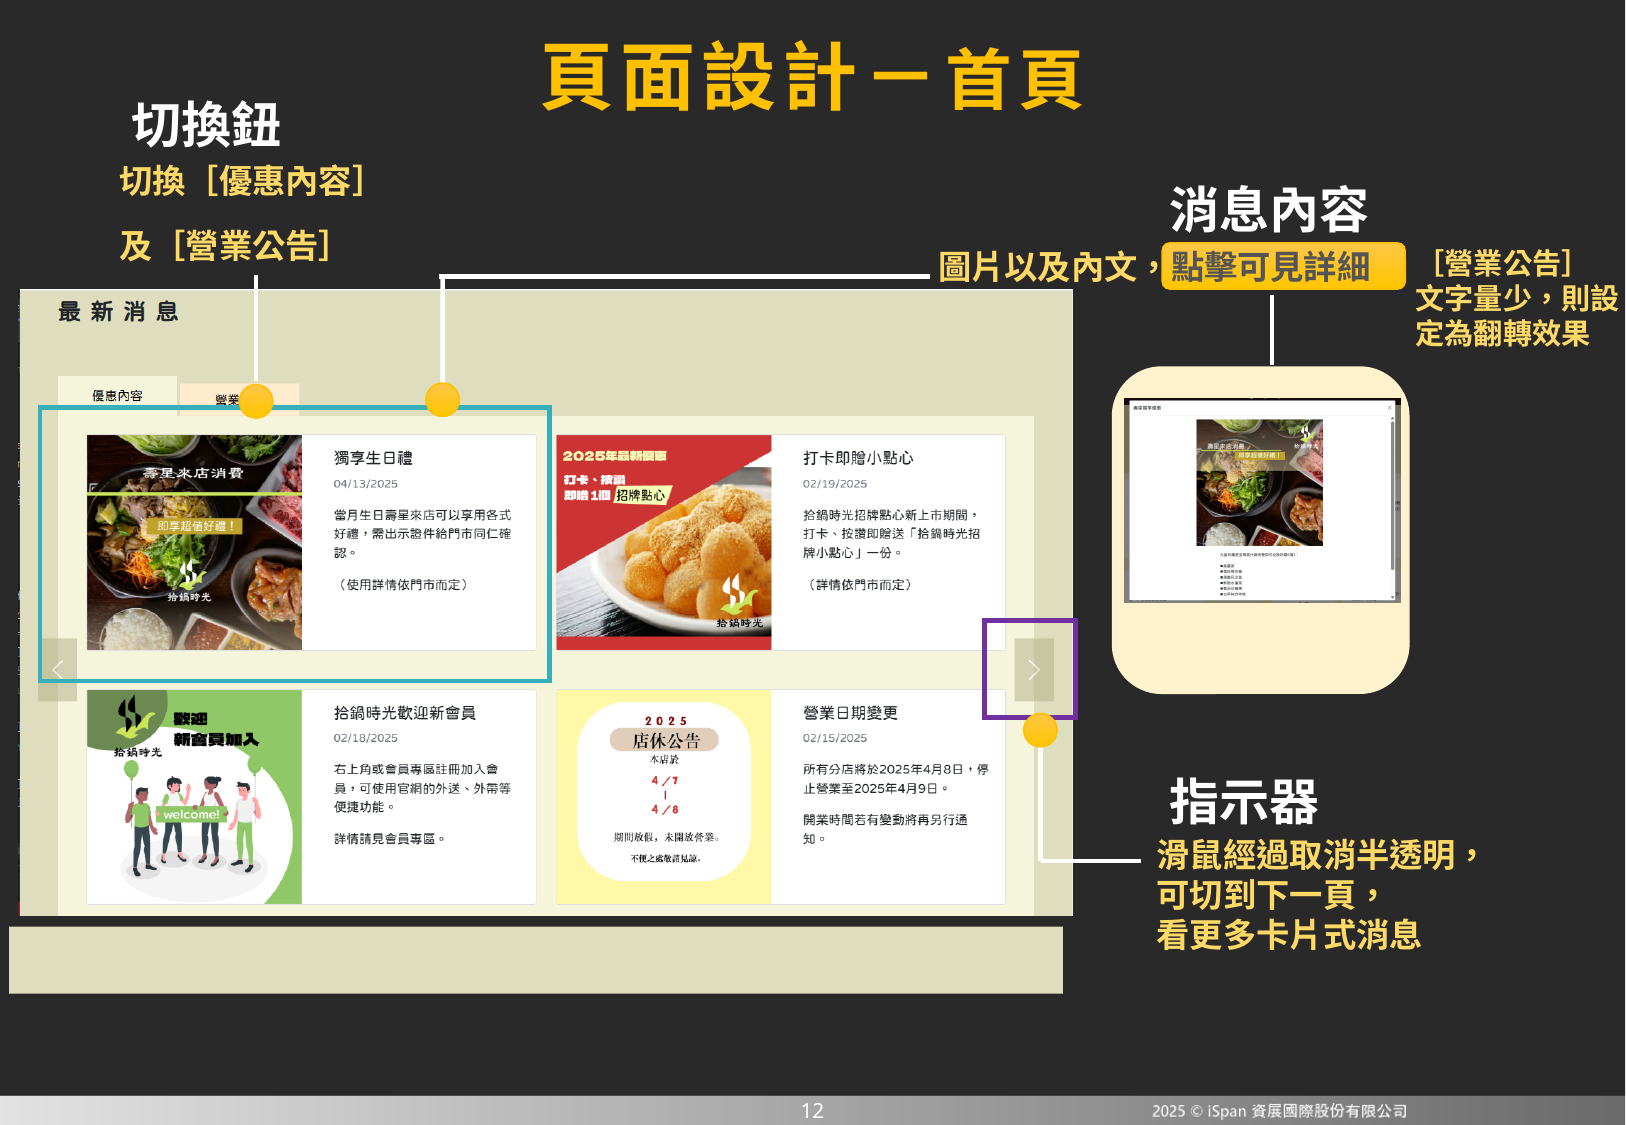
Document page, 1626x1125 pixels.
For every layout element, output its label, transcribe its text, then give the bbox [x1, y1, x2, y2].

text_box ［營業公告］ 文字量少，則設 定為翻轉效果 [1400, 237, 1625, 442]
text_box 圖片以及內文，點擊可見詳細 [923, 238, 1388, 434]
text_box [1111, 366, 1410, 695]
text_box [1245, 270, 1400, 385]
text_box 消息內容 [1154, 171, 1619, 270]
text_box 滑鼠經過取消半透明， 可切到下一頁， 看更多卡片式消息 [1141, 827, 1556, 1004]
text_box 指示器 [1154, 763, 1498, 882]
text_box 切換［優惠內容］ 及［營業公告］ [104, 153, 470, 289]
title 頁面設計－首頁 [103, 12, 1522, 138]
text_box 切換鈕 [116, 85, 460, 153]
picture [0, 0, 1626, 1125]
text_box [9, 926, 1063, 994]
